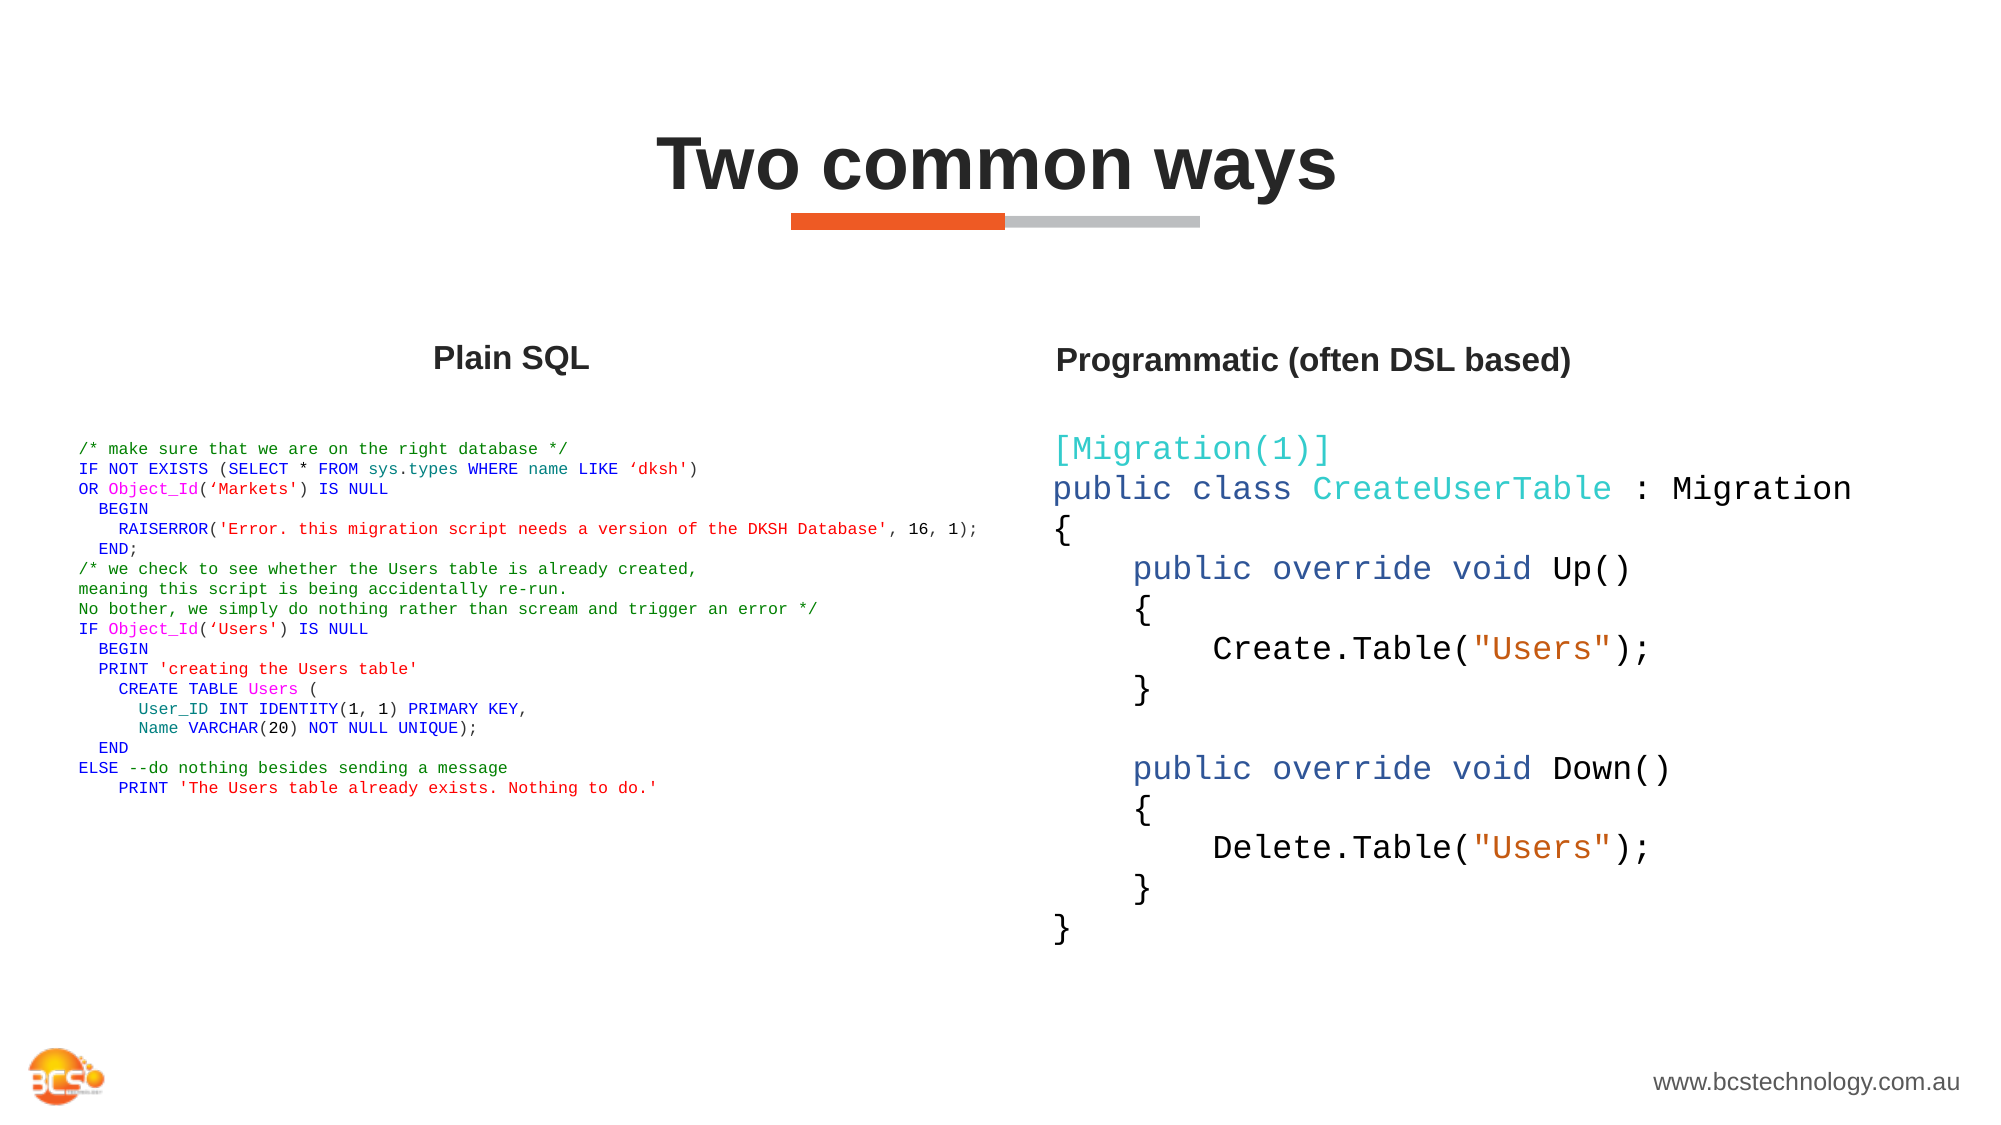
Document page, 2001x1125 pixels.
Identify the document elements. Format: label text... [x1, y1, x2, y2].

text_box www.bcstechnology.com.au [1514, 1058, 1976, 1103]
picture [27, 1047, 106, 1107]
picture [791, 213, 1200, 230]
text_box Two common ways [529, 68, 1466, 214]
text_box Programmatic (often DSL based) [1021, 327, 1607, 386]
text_box Plain SQL [320, 325, 703, 385]
text_box [Migration(1)] public class CreateUserTable : Migration { public override void Up() { Create.Table("Users"); } public override void Down() { Delete.Table("Users"); } } [1037, 419, 1901, 953]
text_box /* make sure that we are on the right database */ IF NOT EXISTS (SELECT * FROM sys.types WHERE name LIKE ‘dksh') OR Object_Id(‘Markets') IS NULL BEGIN RAISERROR('Error. this migration script needs a version of the DKSH Database', 16, 1); END; /* we check to see whether the Users table is already created, meaning this script is being accidentally re-run. No bother, we simply do nothing rather than scream and trigger an error */ IF Object_Id(‘Users') IS NULL BEGIN PRINT 'creating the Users table' CREATE TABLE Users ( User_ID INT IDENTITY(1, 1) PRIMARY KEY, Name VARCHAR(20) NOT NULL UNIQUE); END ELSE --do nothing besides sending a message PRINT 'The Users table already exists. Nothing to do.' [63, 430, 1064, 805]
